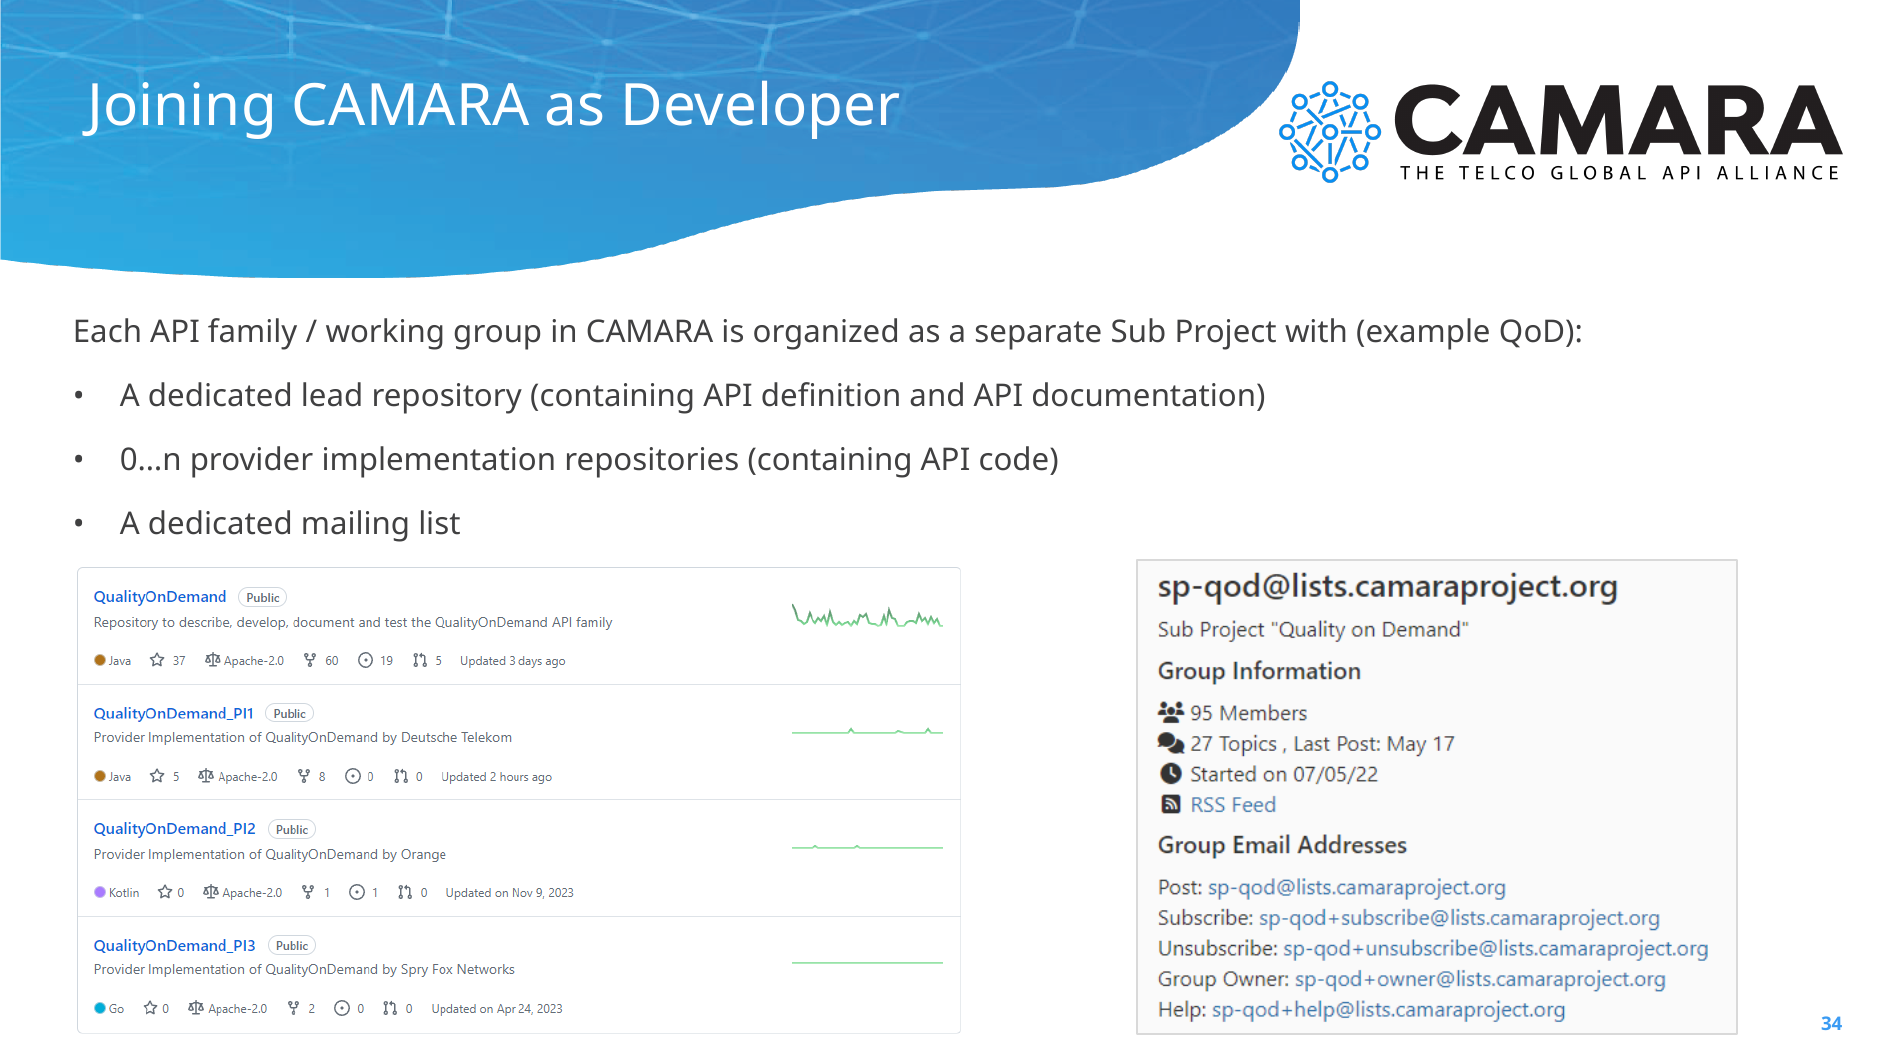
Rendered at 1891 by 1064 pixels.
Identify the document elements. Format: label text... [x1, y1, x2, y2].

picture [1138, 561, 1737, 1034]
title Joining CAMARA as Developer [72, 67, 1869, 197]
picture [0, 0, 1300, 278]
picture [72, 561, 961, 1034]
list Each API family / working group in CAMARA is organized as a separate Sub Project with (example QoD): A dedicated lead repository (containing API definition and API documentation) 0…n provider implementation repositories (containing API code) A dedicated mailing list [72, 310, 1869, 355]
